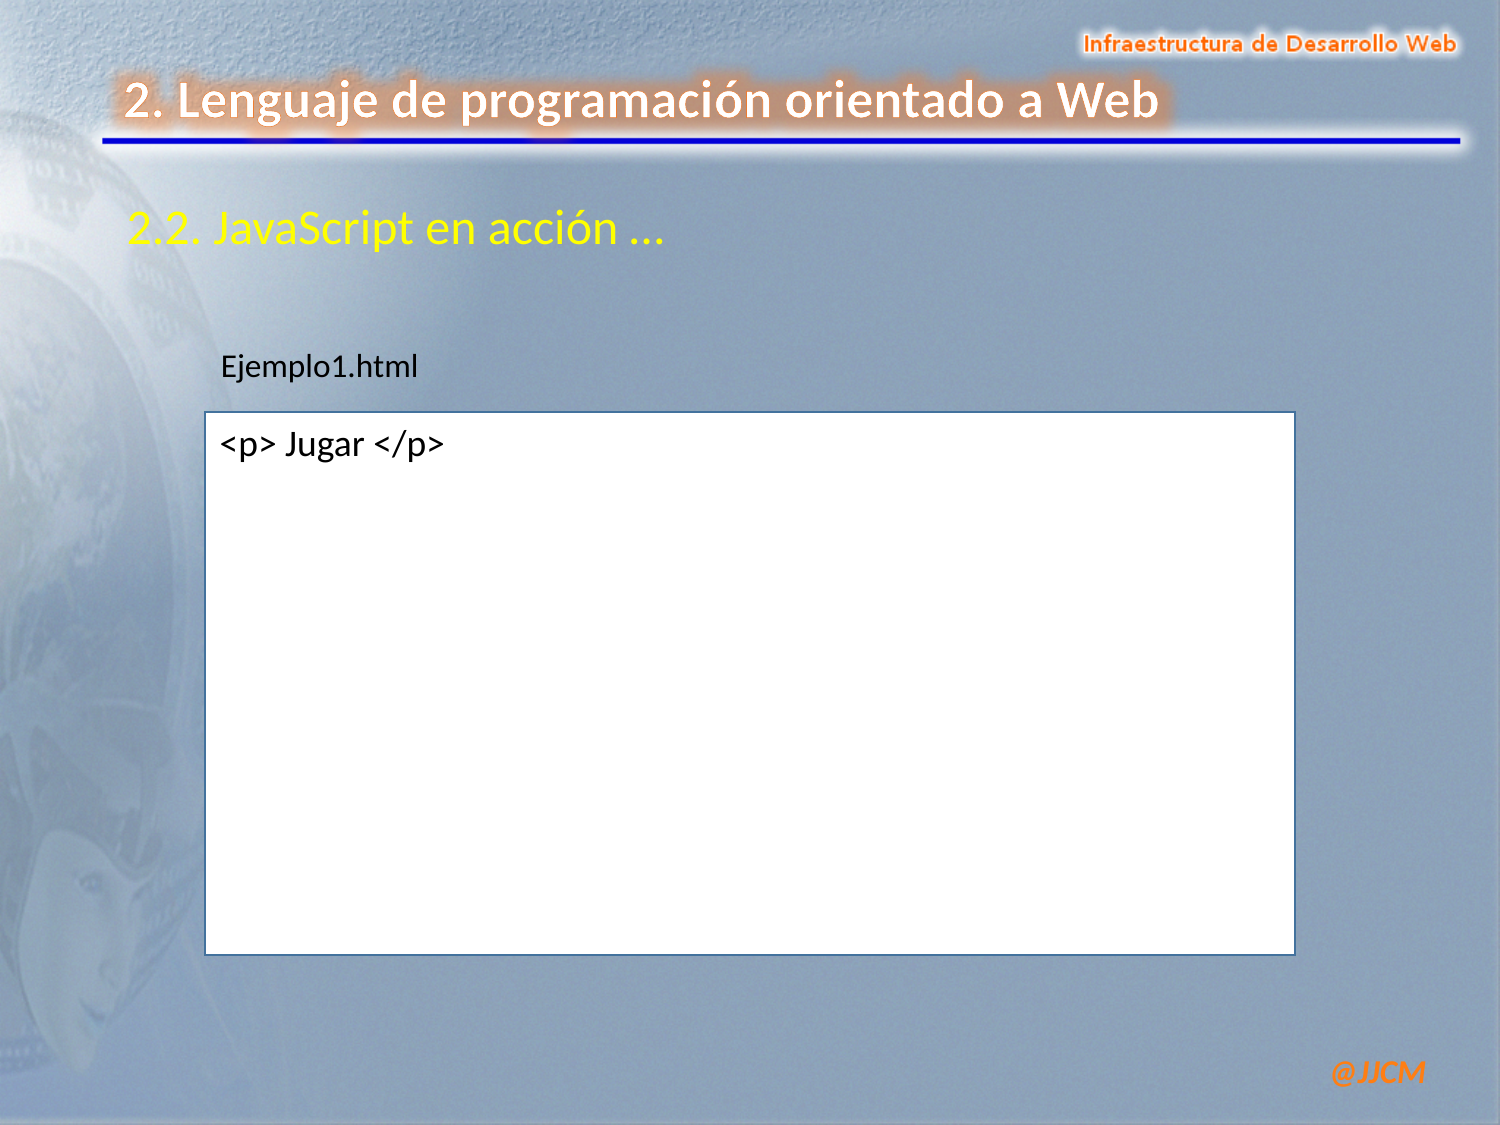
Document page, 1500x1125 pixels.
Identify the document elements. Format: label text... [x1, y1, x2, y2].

picture [0, 0, 1500, 1125]
text_box <p> Jugar </p> [204, 411, 1296, 956]
text_box Ejemplo1.html [206, 336, 434, 392]
text_box 2.2. JavaScript en acción … [111, 186, 680, 262]
